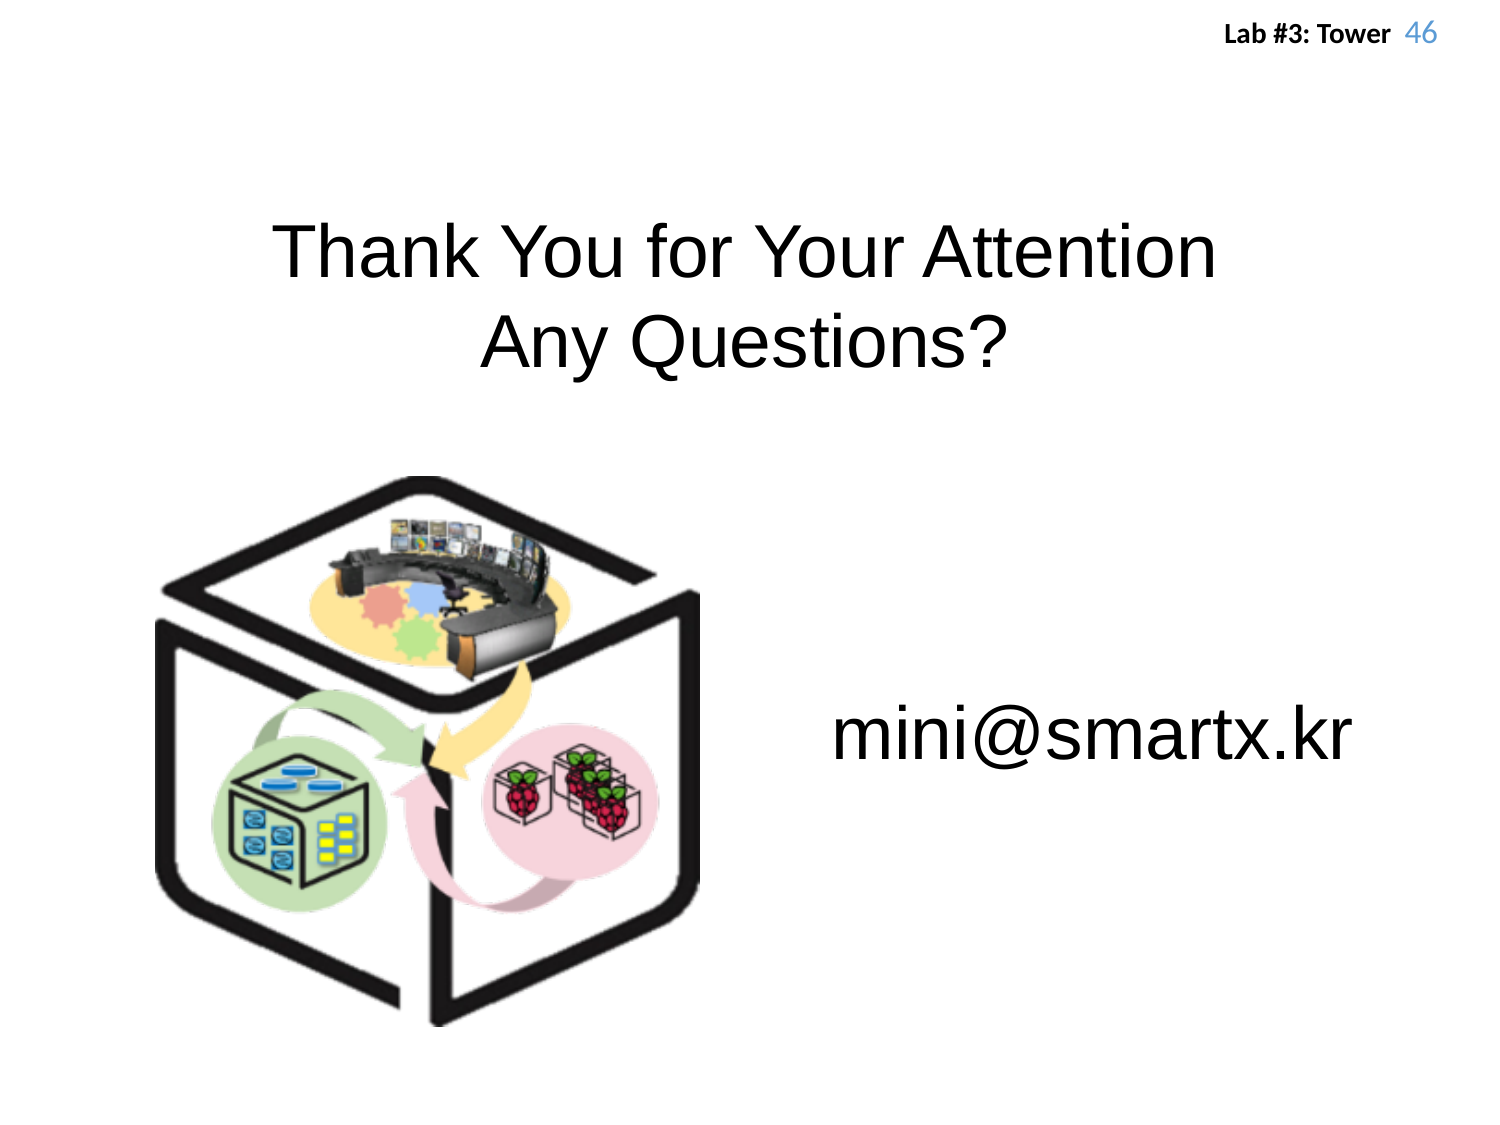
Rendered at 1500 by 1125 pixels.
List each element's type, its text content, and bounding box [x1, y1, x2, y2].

text_box Thank You for Your Attention Any Questions? [81, 196, 1409, 388]
picture [155, 476, 700, 1027]
text_box mini@smartx.kr [820, 679, 1366, 781]
